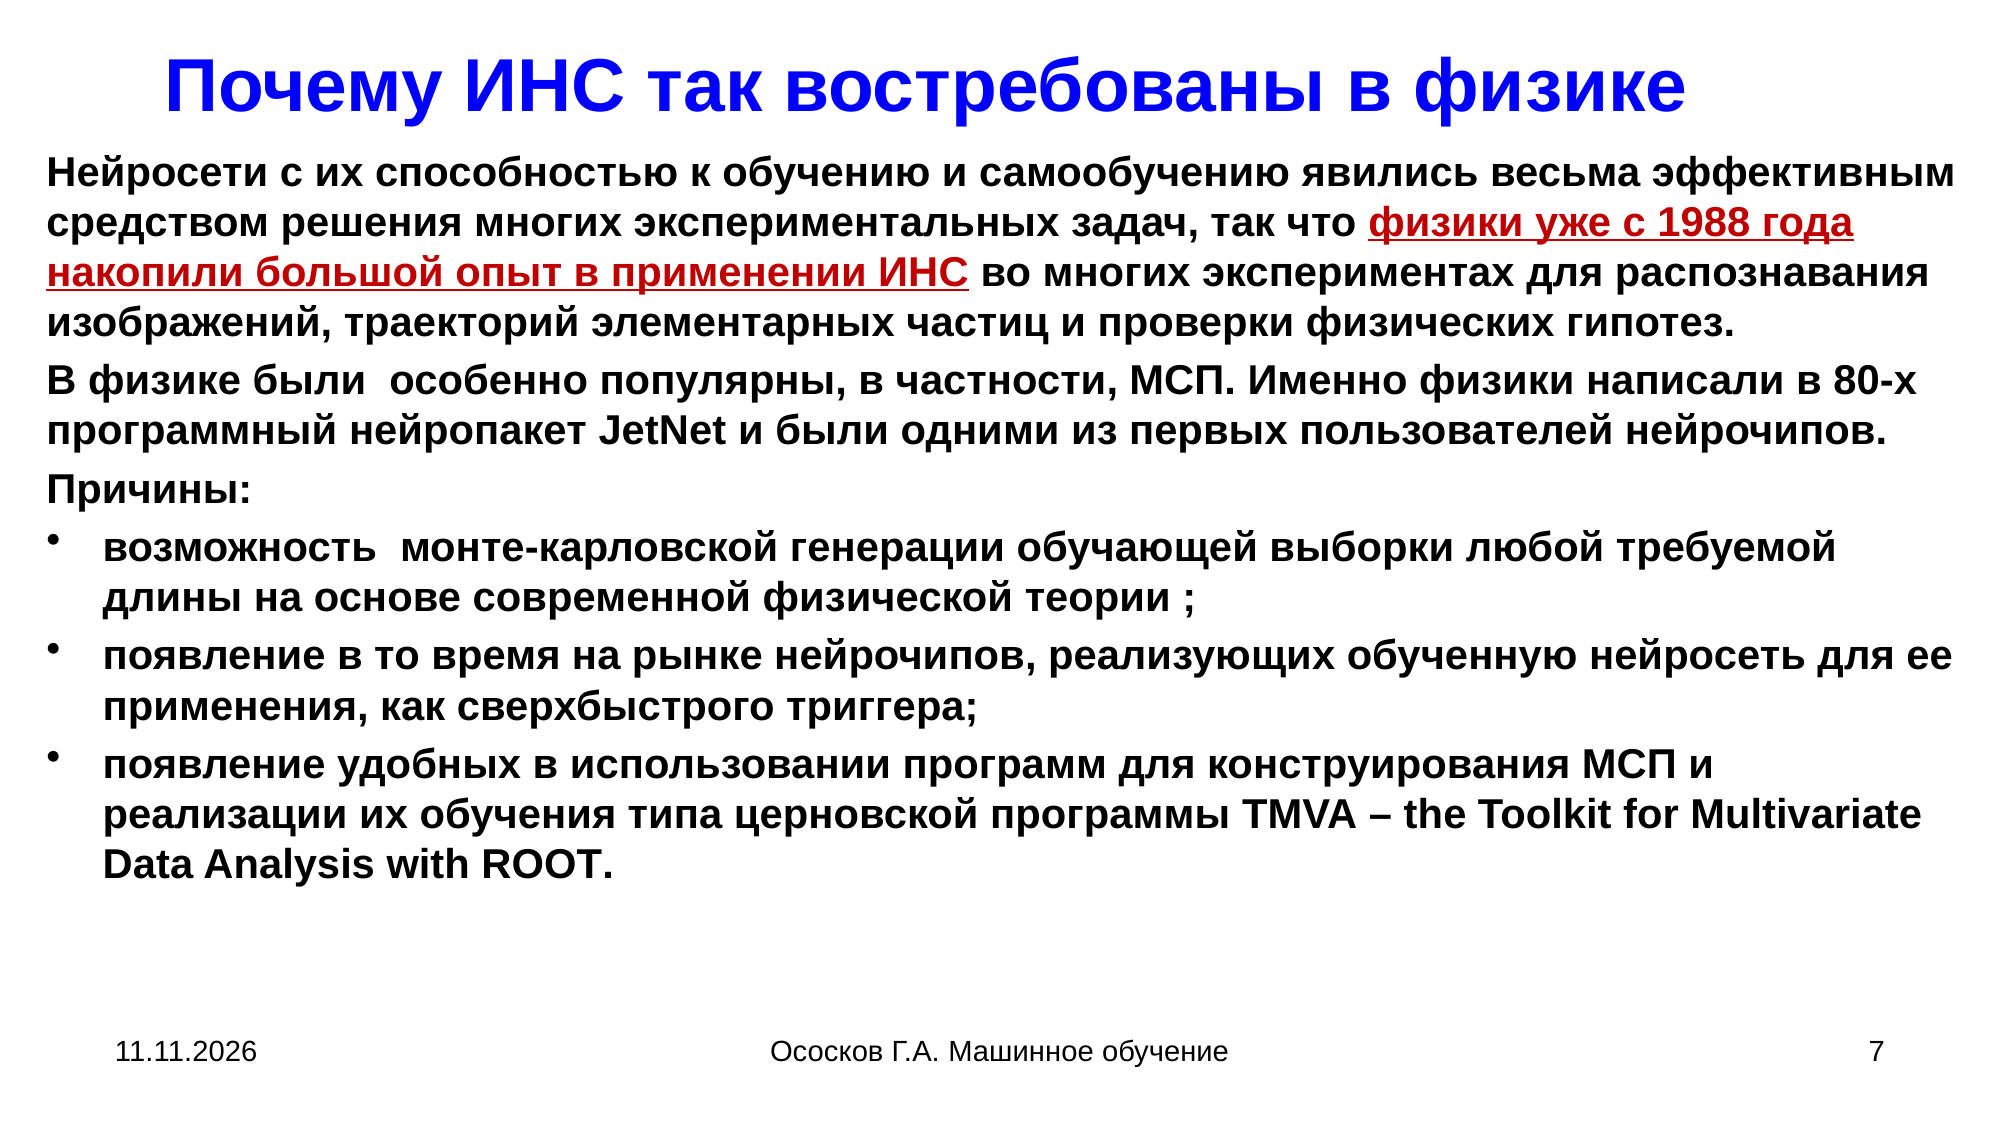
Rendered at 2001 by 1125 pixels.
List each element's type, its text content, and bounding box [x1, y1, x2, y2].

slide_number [99, 1024, 567, 1103]
footer Ососков Г.А. Машинное обучение [683, 1024, 1317, 1103]
title Почему ИНС так востребованы в физике [149, 30, 1900, 133]
list Нейросети с их способностью к обучению и самообучению явились весьма эффективным средством решения многих экспериментальных задач, так что физики уже с 1988 года накопили большой опыт в применении ИНС во многих экспериментах для распознавания изображений, траекторий элементарных частиц и проверки физических гипотез. В физике были особенно популярны, в частности, МСП. Именно физики написали в 80-х программный нейропакет JetNet и были одними из первых пользователей нейрочипов. Причины: возможность монте-карловской генерации обучающей выборки любой требуемой длины на основе современной физической теории ; появление в то время на рынке нейрочипов, реализующих обученную нейросеть для ее применения, как сверхбыстрого триггера; появление удобных в использовании программ для конструирования МСП и реализации их обучения типа церновской программы TMVA – the Toolkit for Multivariate Data Analysis with ROOT. [31, 137, 1981, 1059]
slide_number 7 [1433, 1024, 1900, 1103]
